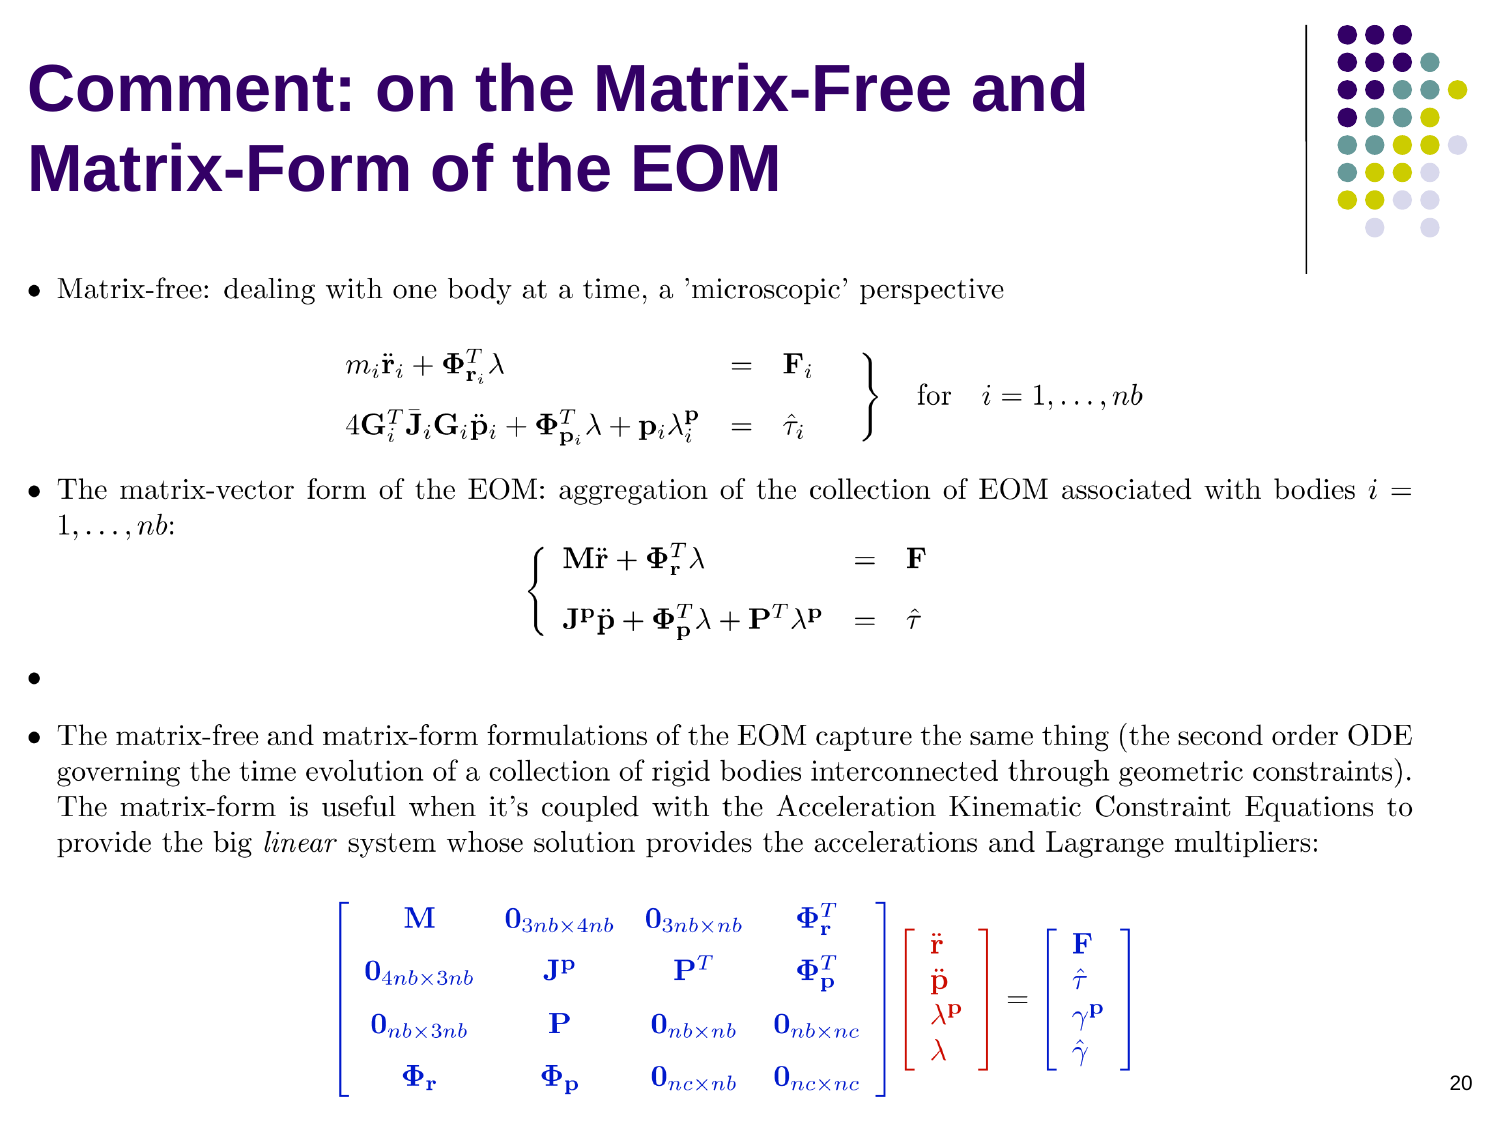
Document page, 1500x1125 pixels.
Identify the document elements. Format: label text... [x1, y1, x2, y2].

picture [26, 274, 1413, 1098]
slide_number 20 [1362, 1062, 1488, 1113]
title Comment: on the Matrix-Free and Matrix-Form of the EOM [12, 24, 1288, 213]
